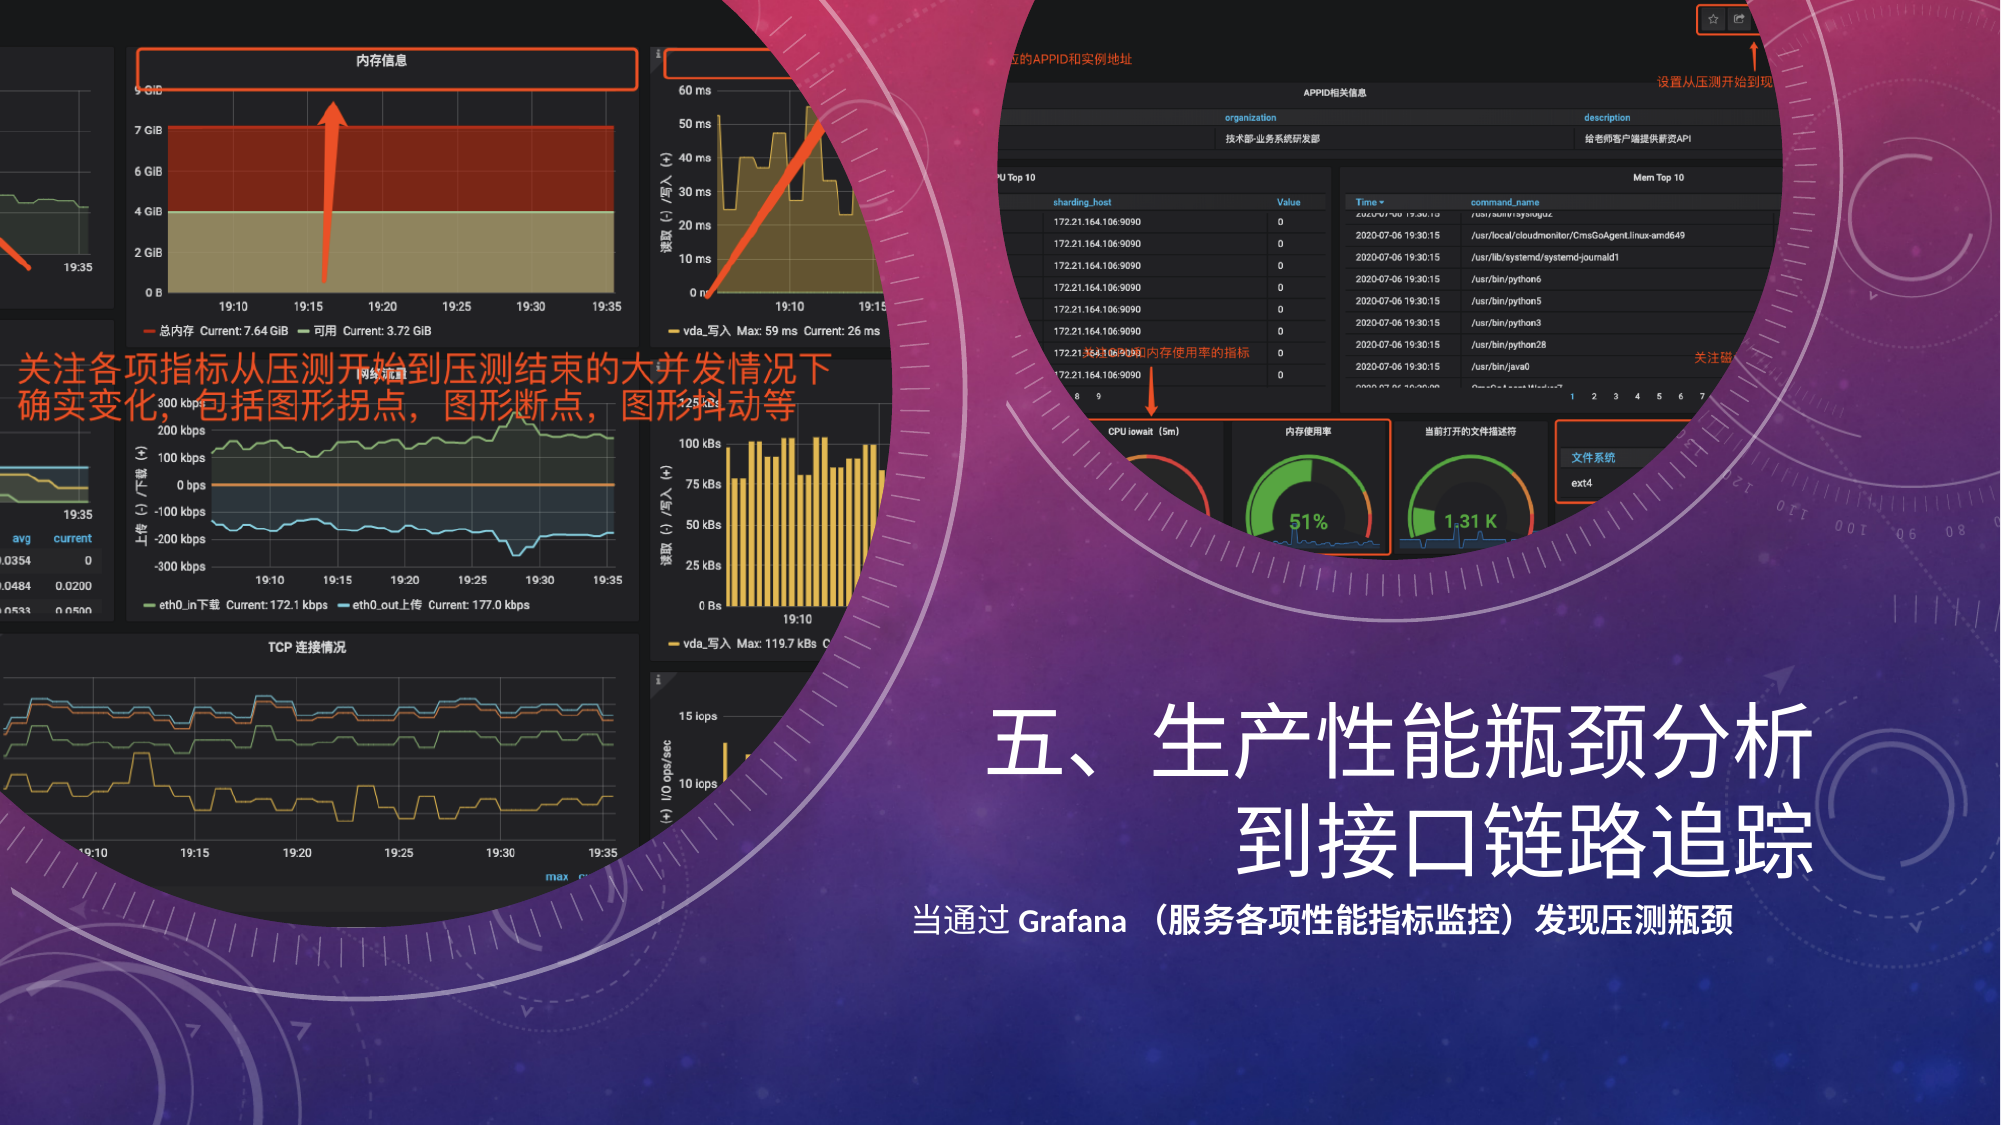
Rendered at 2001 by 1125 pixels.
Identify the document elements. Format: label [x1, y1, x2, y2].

picture [0, 0, 2001, 1125]
text_box [0, 41, 1003, 978]
text_box [1028, 0, 1827, 630]
